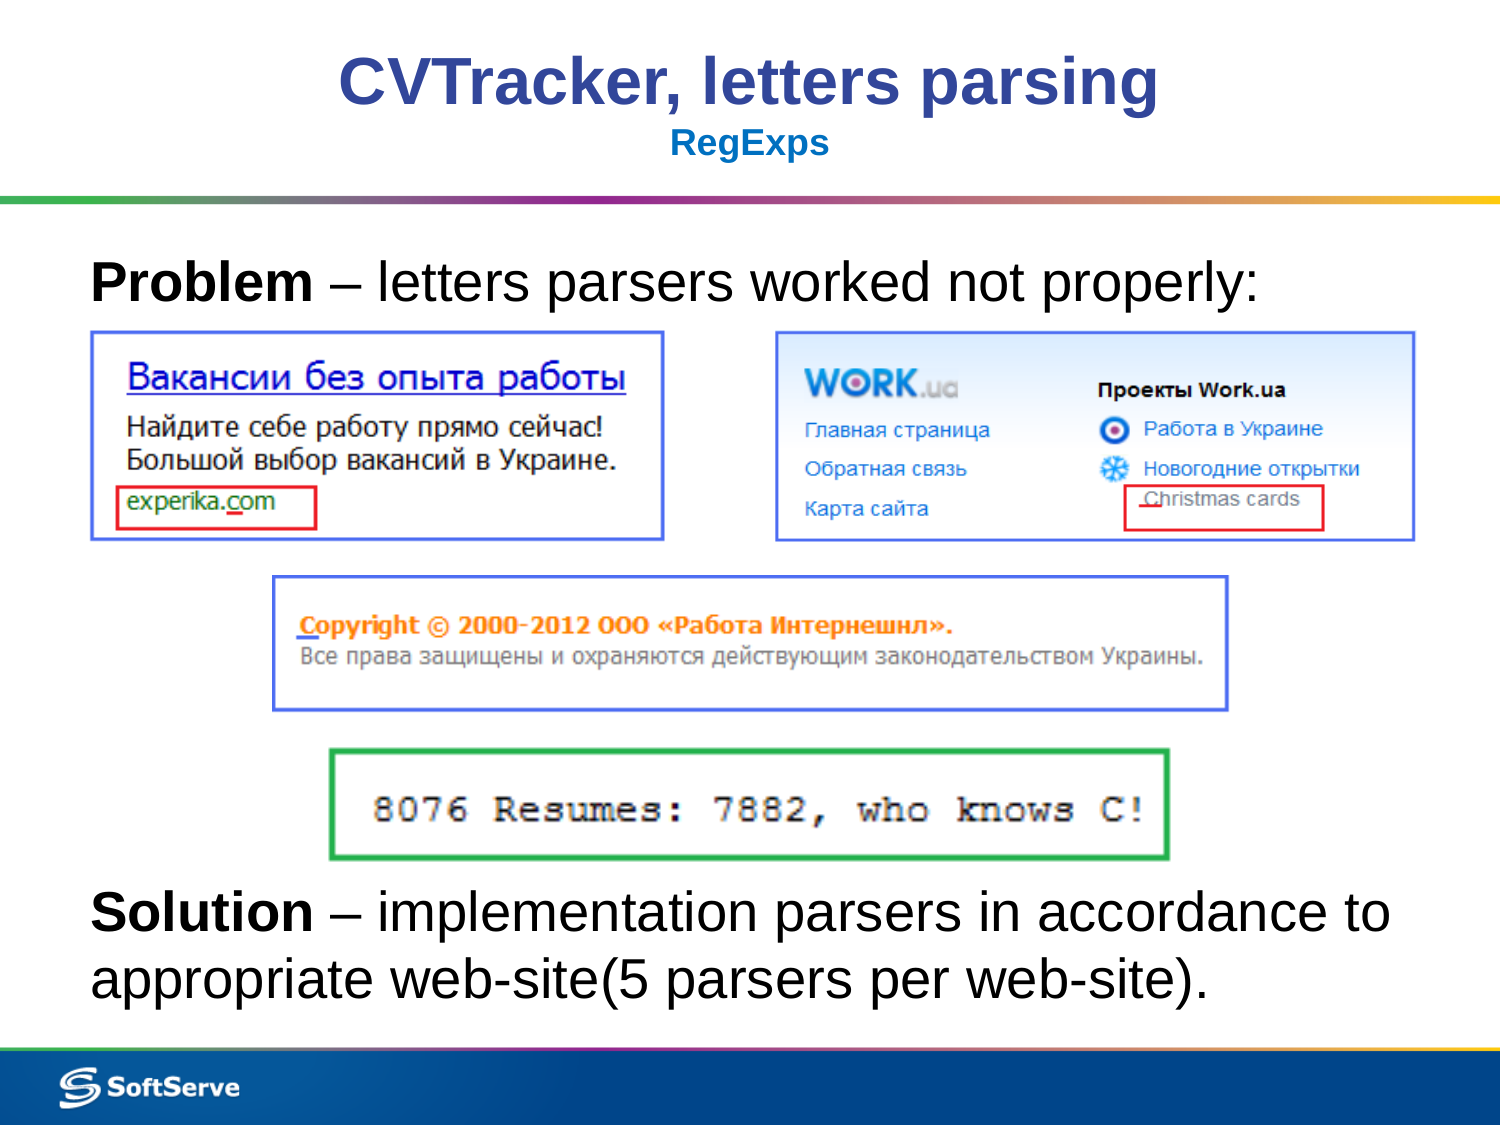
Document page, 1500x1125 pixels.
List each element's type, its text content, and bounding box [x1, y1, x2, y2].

list Problem – letters parsers worked not properly: Solution – implementation parsers in accordance to appropriate web-site(5 parsers per web-site). [74, 237, 1426, 1038]
title CVTracker, letters parsing RegExps [74, 24, 1426, 176]
picture [0, 0, 1500, 1125]
